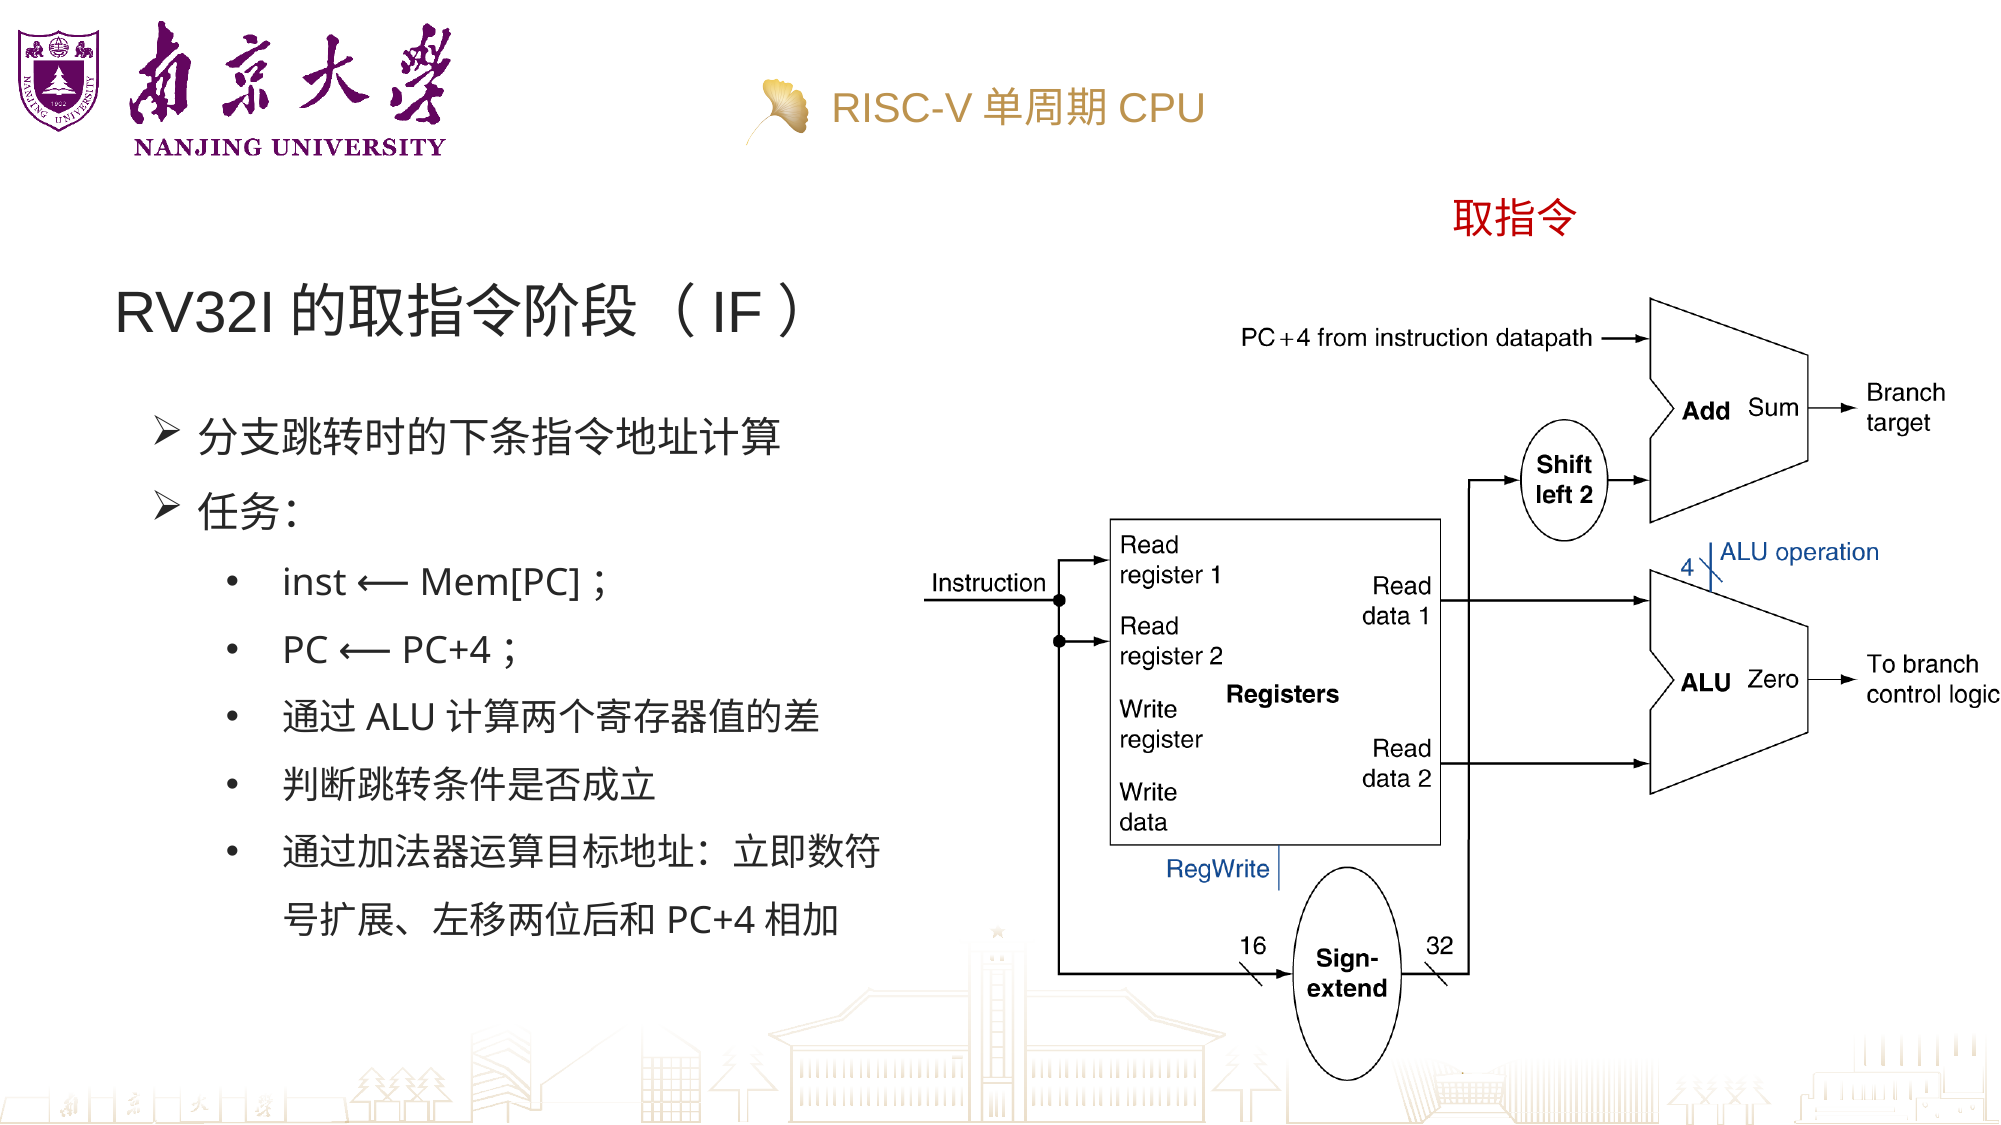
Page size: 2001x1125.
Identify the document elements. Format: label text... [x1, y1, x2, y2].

text_box 取指令 [1433, 184, 1594, 250]
picture [18, 21, 451, 160]
text_box RISC-V单周期CPU [816, 73, 1327, 139]
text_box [116, 249, 925, 946]
picture [924, 297, 2000, 1081]
picture [731, 64, 830, 169]
